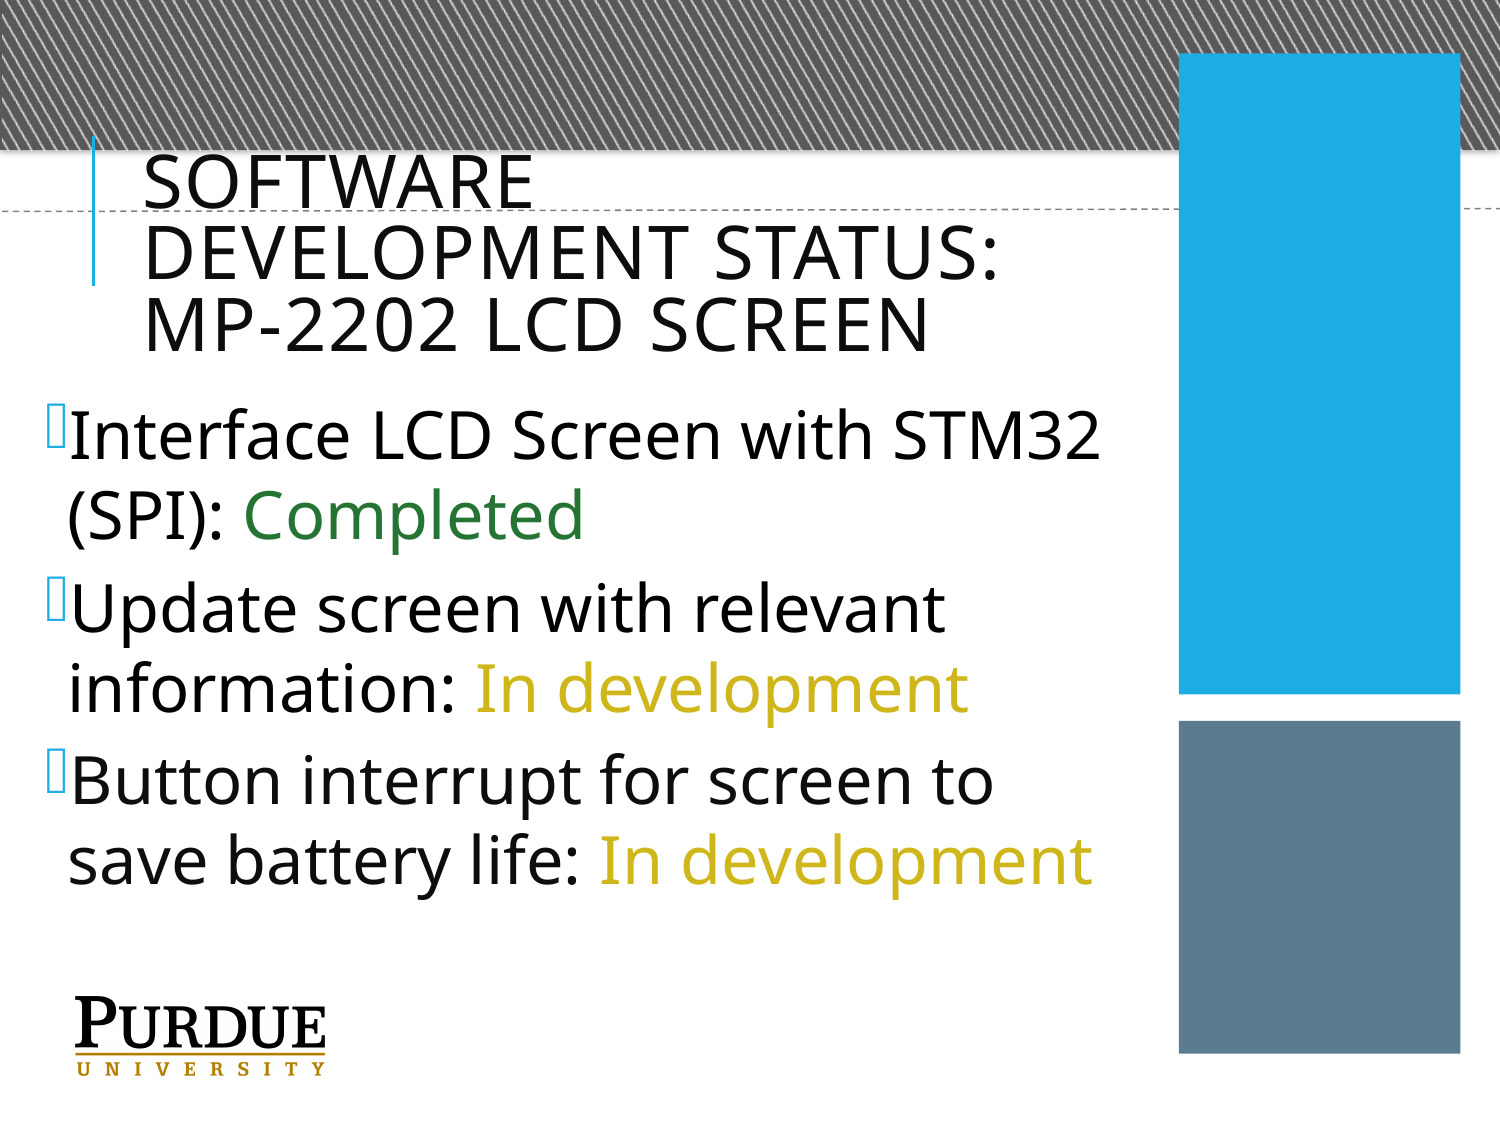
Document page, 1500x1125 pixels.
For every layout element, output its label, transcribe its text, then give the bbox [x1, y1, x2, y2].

text_box [1178, 720, 1462, 1055]
text_box [1178, 52, 1462, 696]
list Interface LCD Screen with STM32 (SPI): Completed Update screen with relevant information: In development Button interrupt for screen to save battery life: In development [16, 385, 1146, 990]
picture [75, 996, 325, 1076]
title Software development status: MP-2202 LCD Screen [127, 142, 1114, 385]
